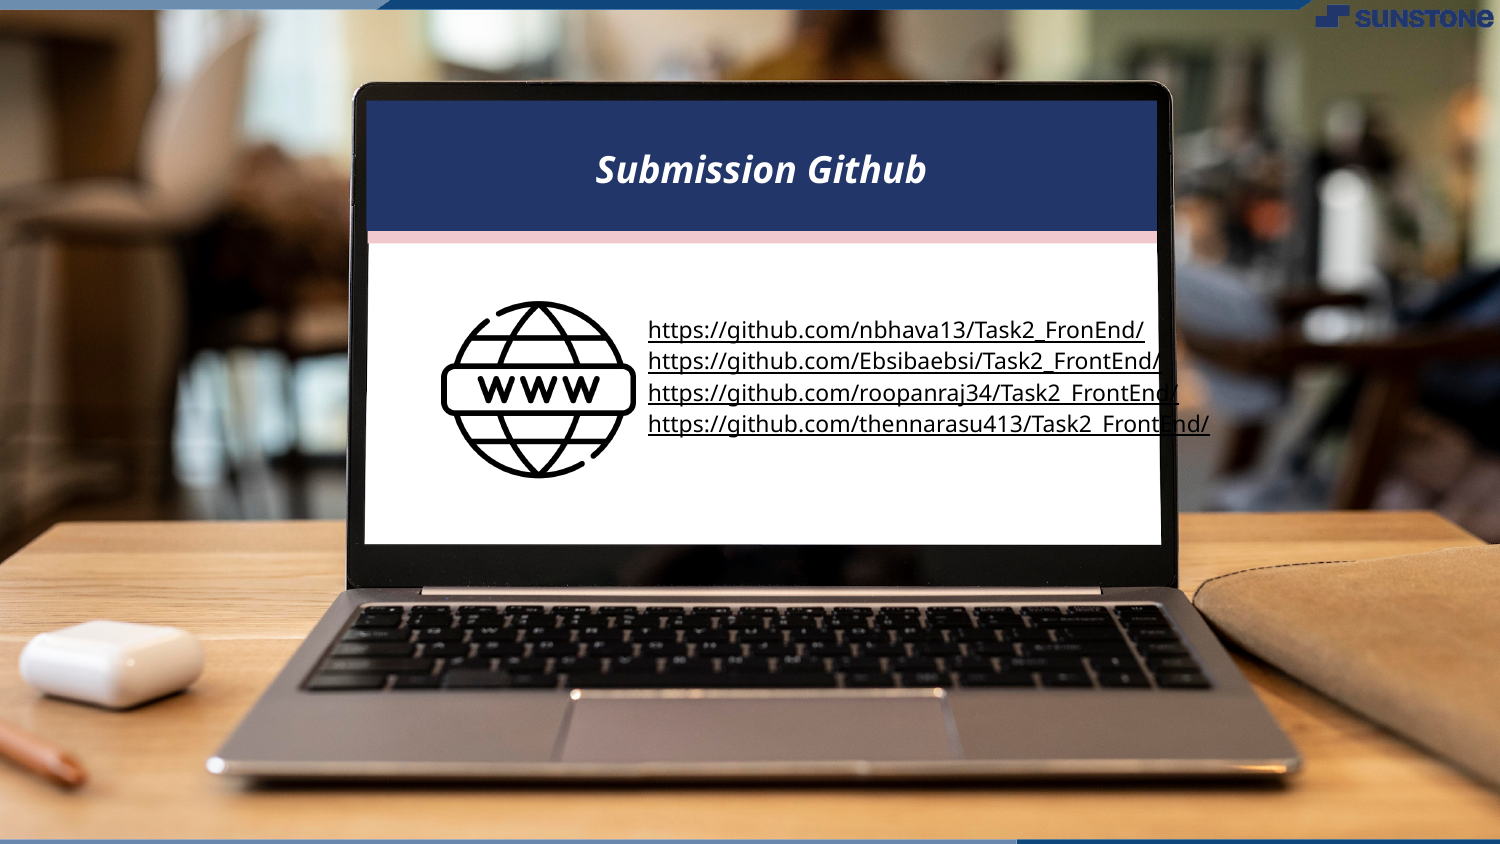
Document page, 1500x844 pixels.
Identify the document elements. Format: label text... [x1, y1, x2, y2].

picture [0, 0, 1500, 844]
list Submission Github [432, 131, 1091, 206]
list https://github.com/nbhava13/Task2_FronEnd/ https://github.com/Ebsibaebsi/Task2_FrontEnd/ https://github.com/roopanraj34/Task2_FrontEnd/ https://github.com/thennarasu413/Task2_FrontEnd/ [632, 133, 1226, 624]
